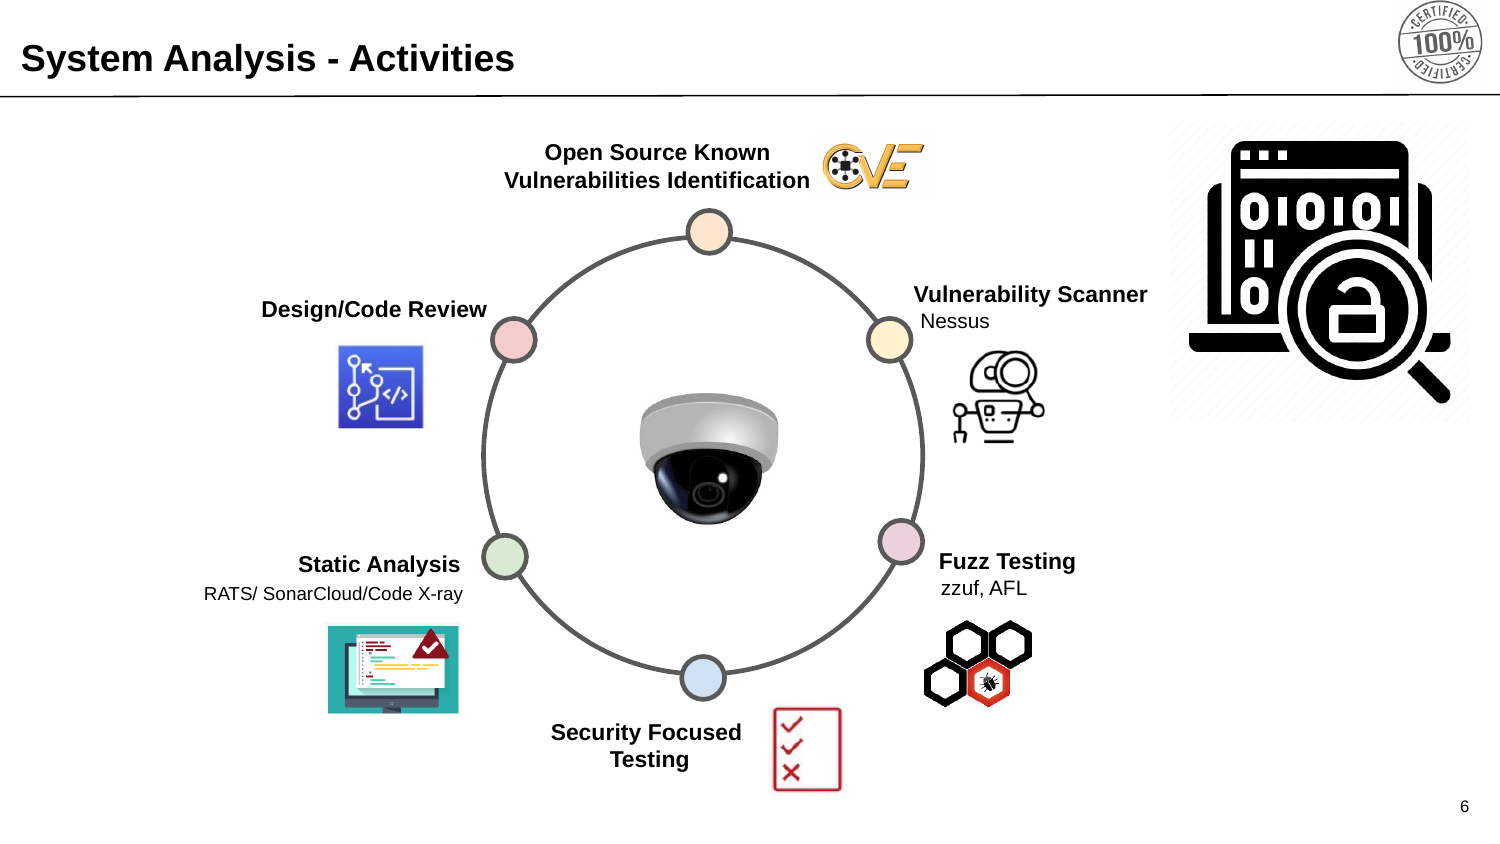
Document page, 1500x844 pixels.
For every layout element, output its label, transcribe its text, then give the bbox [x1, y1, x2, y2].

text_box Nessus [905, 295, 1090, 346]
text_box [332, 338, 444, 455]
text_box Fuzz Testing [915, 533, 1100, 589]
picture [939, 334, 1058, 450]
text_box Design/Code Review [212, 280, 537, 337]
text_box [492, 318, 536, 362]
text_box 6 [1445, 786, 1483, 827]
text_box [681, 656, 725, 700]
text_box [687, 210, 731, 254]
text_box [879, 520, 923, 564]
picture [324, 622, 461, 717]
text_box System Analysis - Activities [9, 27, 1280, 85]
text_box [483, 237, 923, 674]
text_box RATS/ SonarCloud/Code X-ray [100, 570, 478, 616]
picture [1397, 0, 1483, 85]
text_box Vulnerability Scanner [876, 265, 1164, 321]
picture [814, 134, 933, 200]
picture [769, 701, 846, 797]
text_box Open Source Known Vulnerabilities Identification [450, 122, 865, 208]
text_box [868, 318, 911, 362]
text_box Security Focused Testing [477, 702, 767, 787]
text_box Static Analysis [266, 536, 493, 592]
picture [1169, 122, 1470, 422]
picture [911, 615, 1041, 709]
picture [617, 378, 789, 540]
text_box [483, 535, 527, 579]
text_box zzuf, AFL [925, 561, 1111, 612]
